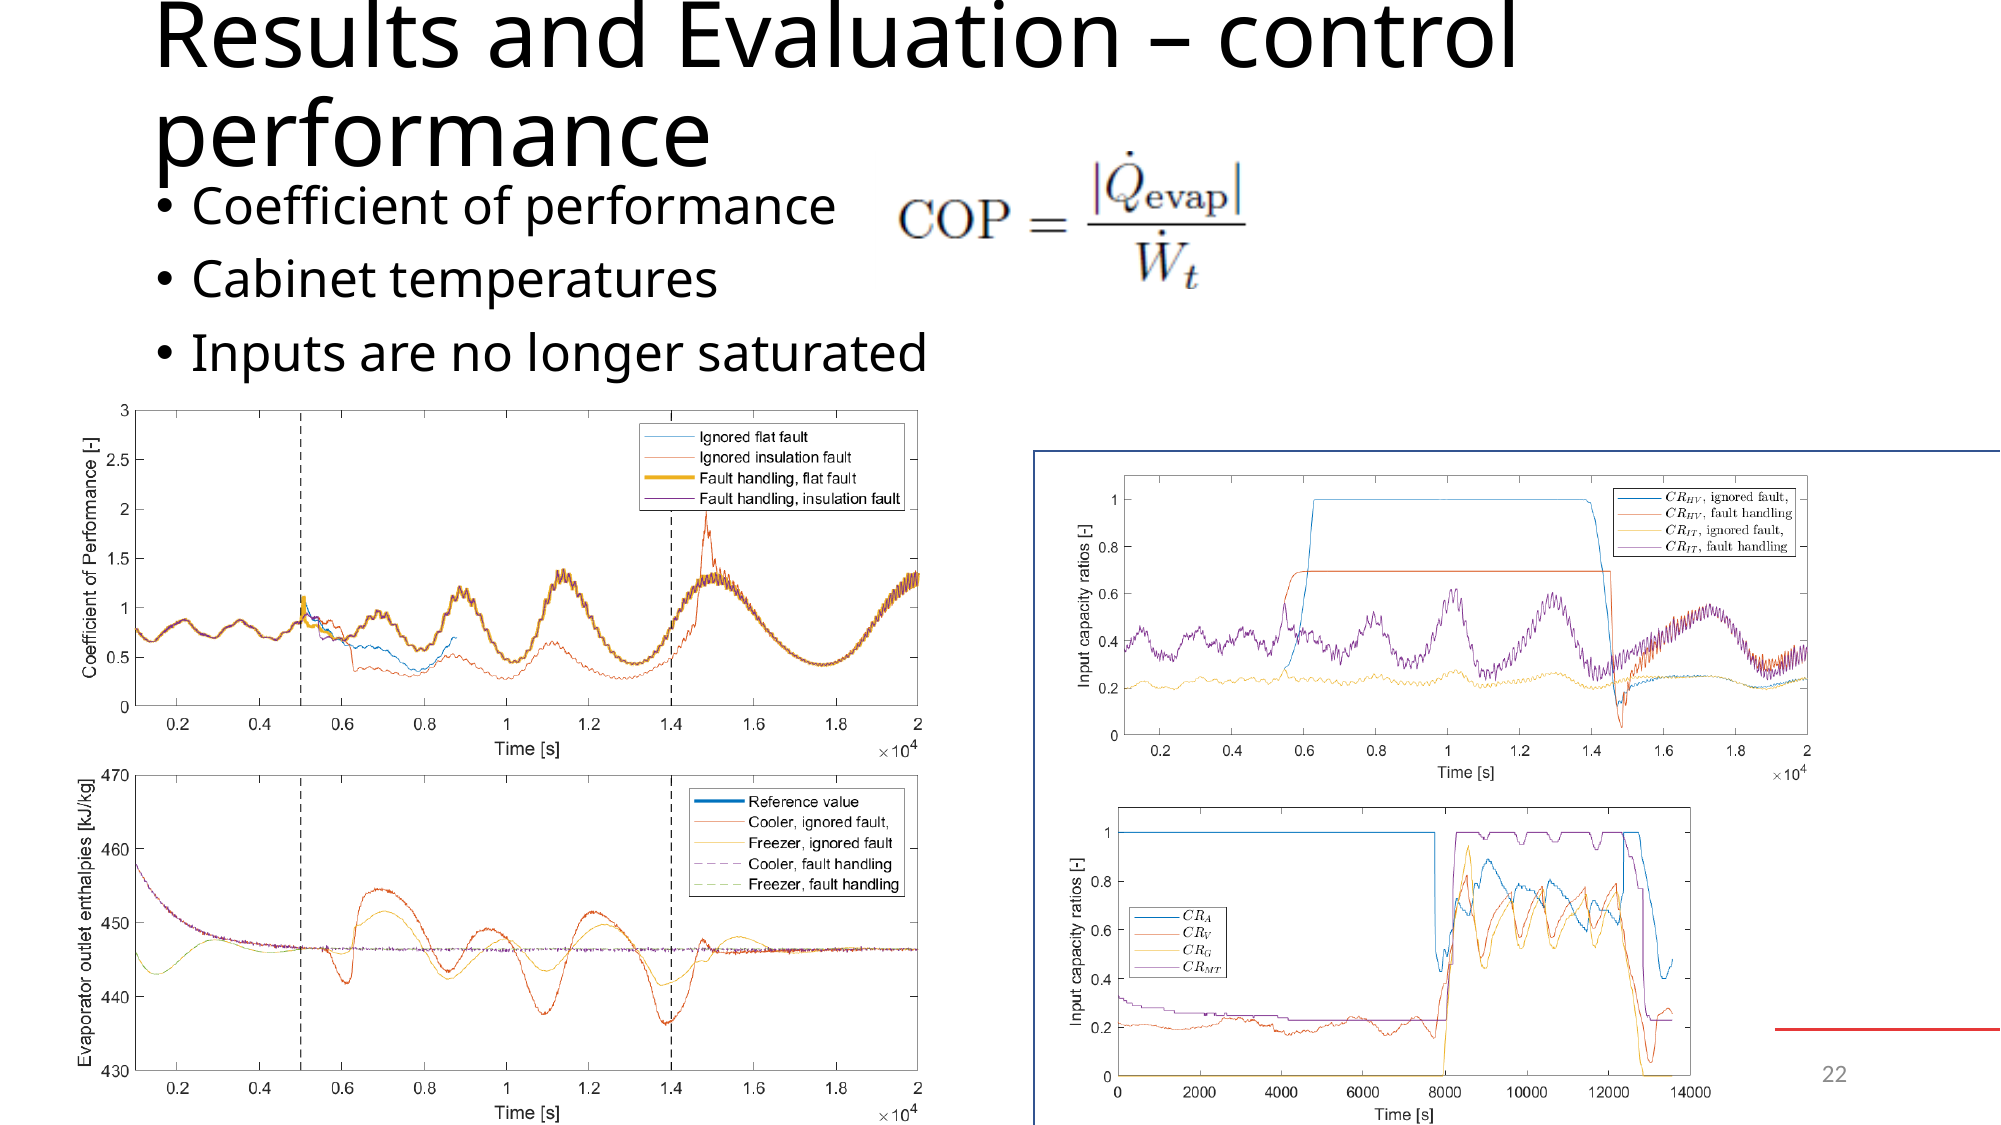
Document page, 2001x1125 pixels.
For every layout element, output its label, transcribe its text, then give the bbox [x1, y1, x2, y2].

picture [4, 381, 1891, 1125]
title Results and Evaluation – control performance [137, 0, 1863, 196]
picture [874, 151, 1260, 289]
list Coefficient of performance Cabinet temperatures Inputs are no longer saturated [140, 172, 1572, 390]
text_box [1033, 450, 2000, 1125]
